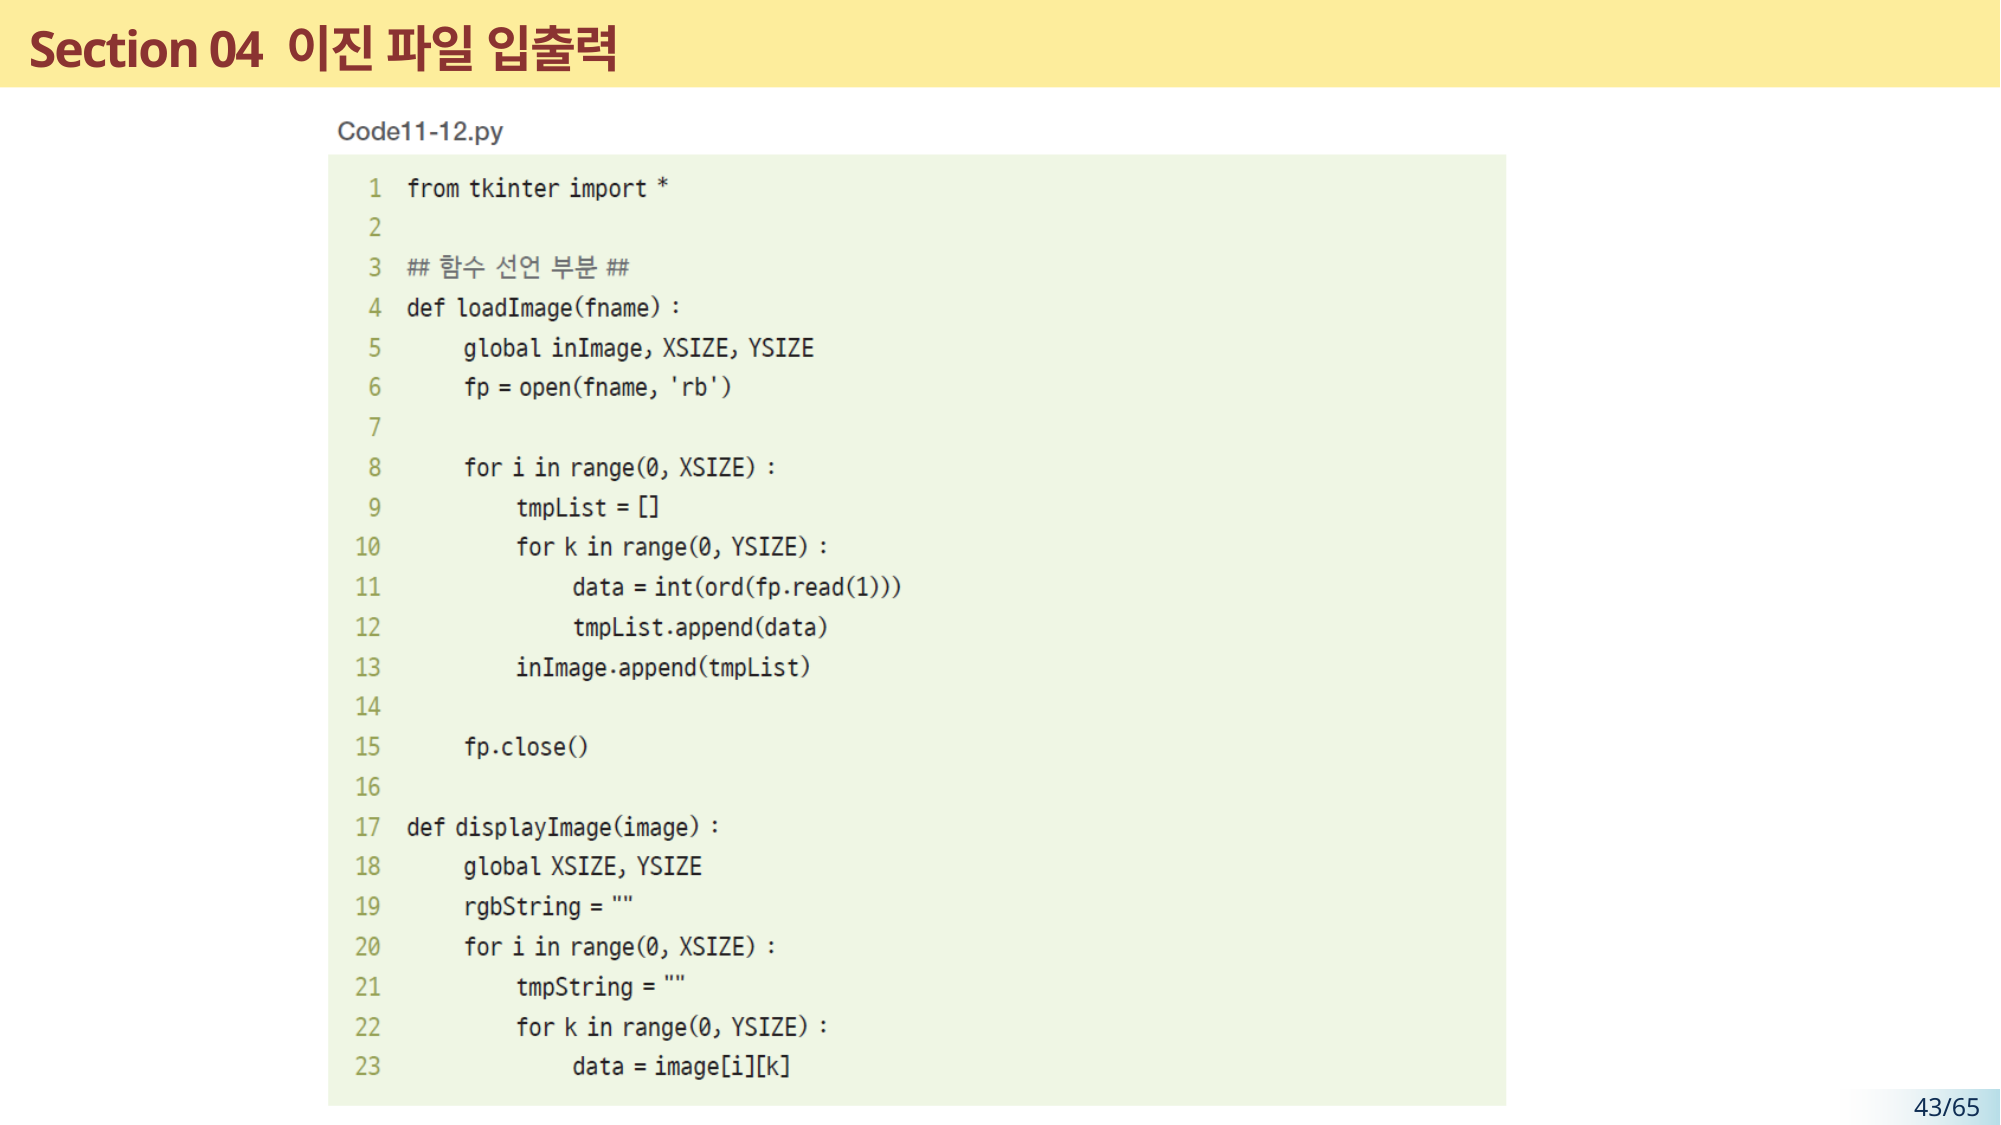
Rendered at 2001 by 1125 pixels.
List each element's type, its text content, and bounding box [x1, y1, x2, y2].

picture [320, 111, 1517, 1114]
title Section 04 이진 파일 입출력 [13, 8, 1717, 87]
